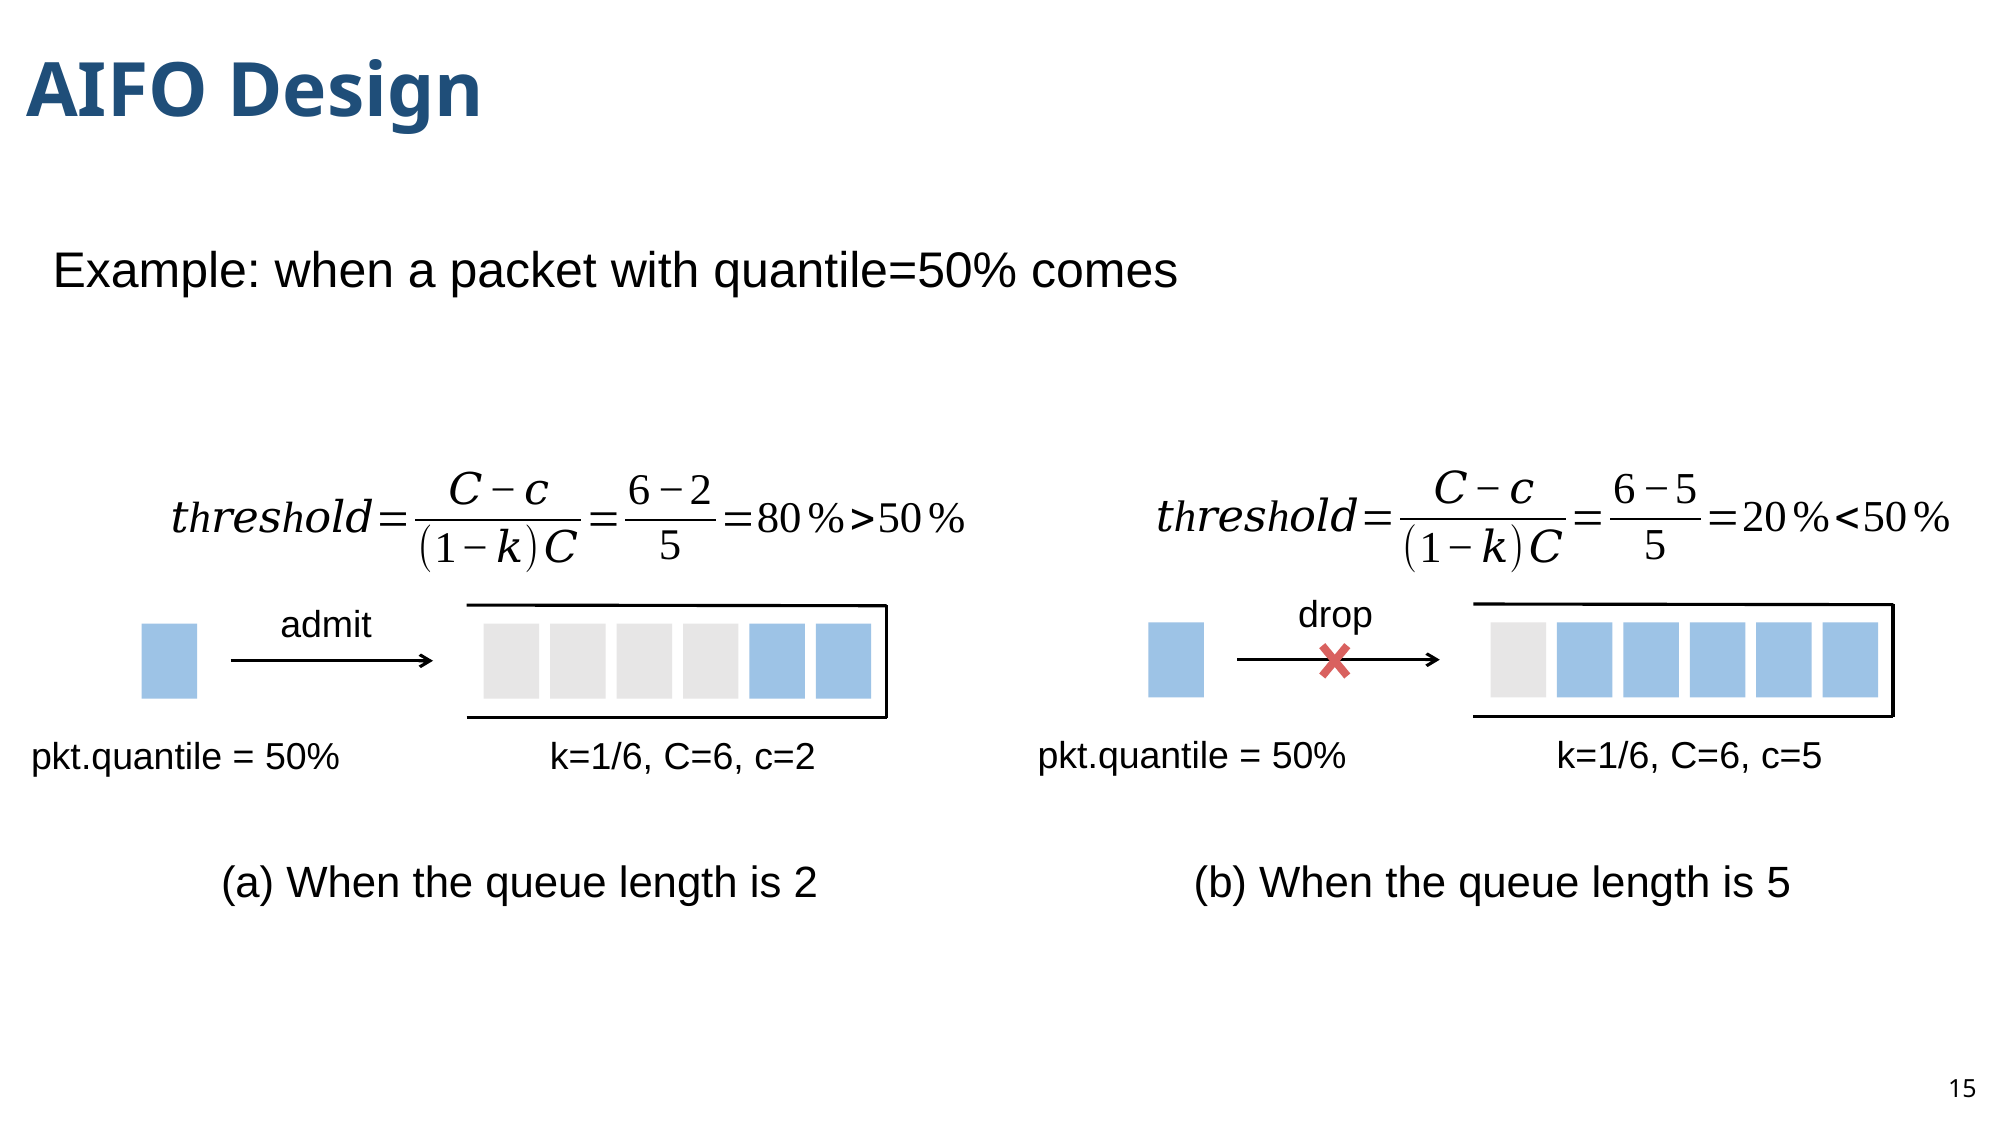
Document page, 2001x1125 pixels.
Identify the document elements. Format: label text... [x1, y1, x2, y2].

text_box admit [265, 592, 387, 653]
text_box [616, 623, 673, 700]
text_box k=1/6, C=6, c=5 [1541, 723, 1838, 783]
text_box drop [1283, 582, 1388, 643]
text_box [1622, 621, 1680, 698]
slide_number 14 [1541, 1059, 1992, 1120]
text_box [748, 623, 806, 700]
text_box [141, 623, 198, 700]
text_box (b) When the queue length is 5 [1179, 845, 1807, 914]
text_box [1556, 621, 1613, 698]
text_box [1147, 621, 1205, 698]
text_box pkt.quantile = 50% [1022, 723, 1362, 783]
text_box [1321, 644, 1349, 659]
text_box Example: when a packet with quantile=50% comes [37, 229, 1195, 305]
text_box k=1/6, C=6, c=2 [535, 724, 831, 785]
text_box [42, 863, 1958, 1105]
text_box [815, 623, 872, 700]
text_box [1689, 621, 1746, 698]
text_box [1755, 621, 1813, 698]
text_box (a) When the queue length is 2 [206, 845, 834, 914]
text_box [549, 623, 607, 700]
text_box [682, 623, 740, 700]
text_box [1321, 660, 1349, 677]
title AIFO Design [11, 0, 1853, 201]
text_box [483, 623, 540, 700]
text_box pkt.quantile = 50% [16, 724, 355, 785]
text_box [1490, 621, 1547, 698]
text_box [1822, 621, 1879, 698]
